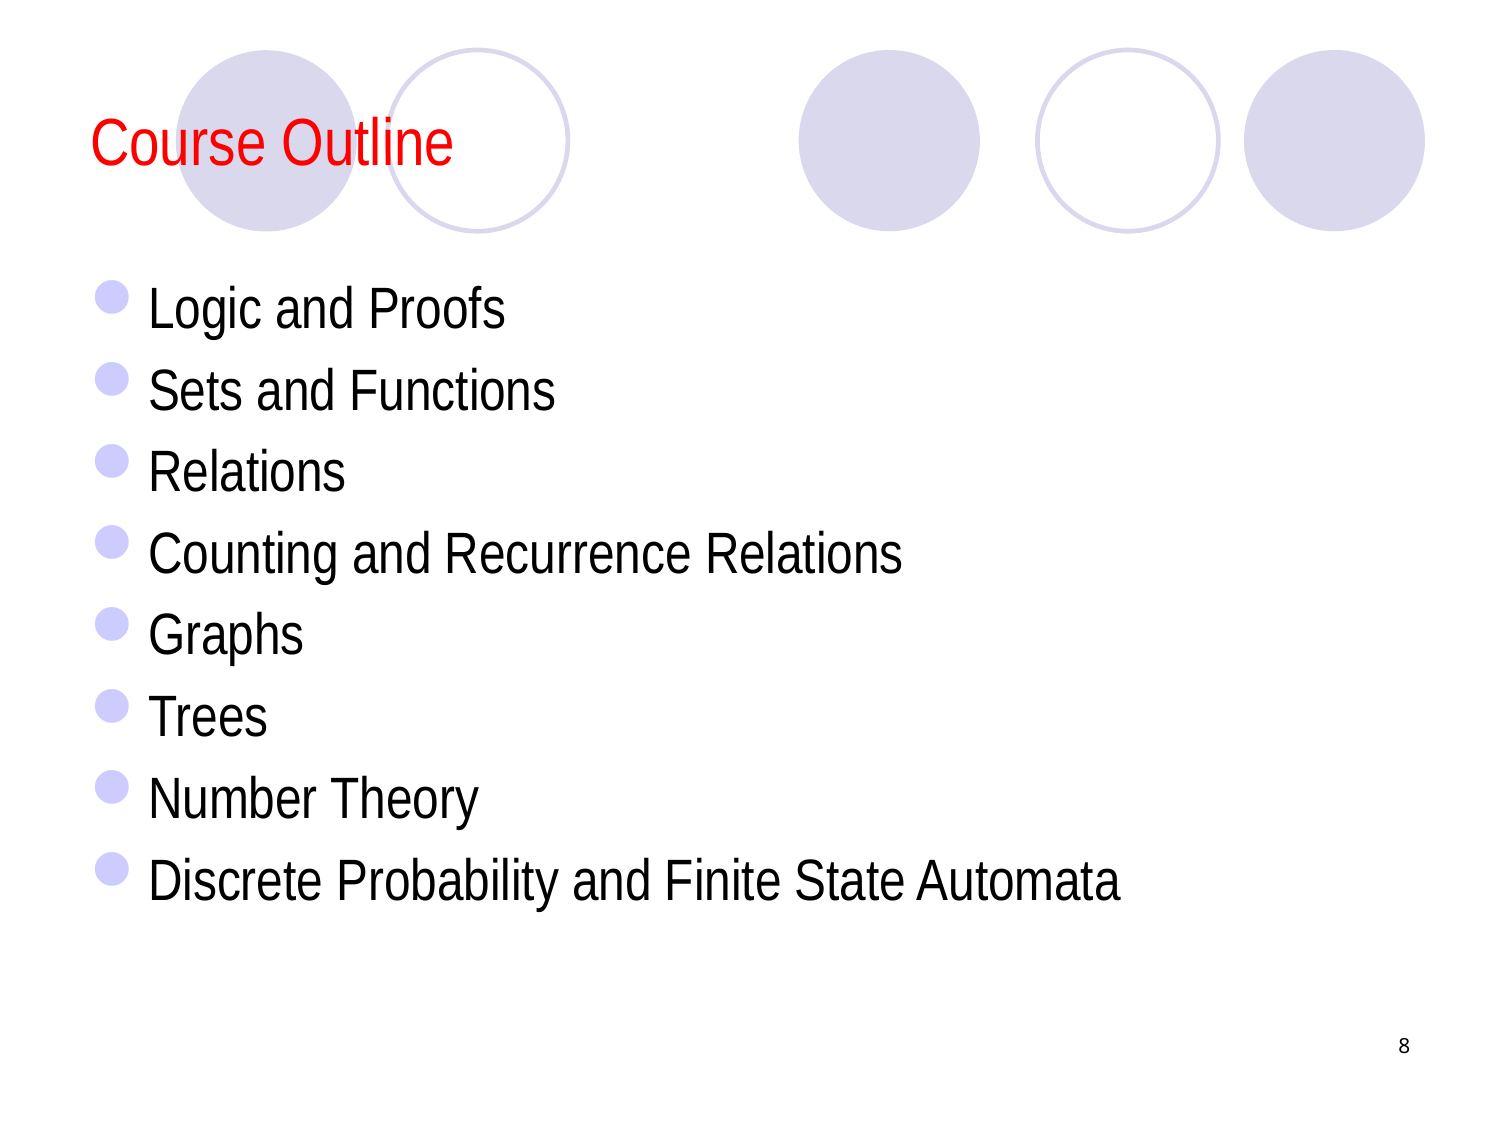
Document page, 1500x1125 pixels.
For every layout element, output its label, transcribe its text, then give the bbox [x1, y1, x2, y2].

list Logic and Proofs Sets and Functions Relations Counting and Recurrence Relations Graphs Trees Number Theory Discrete Probability and Finite State Automata [75, 262, 1425, 1006]
title Course Outline [75, 45, 1425, 233]
slide_number 8 [1074, 1024, 1426, 1101]
